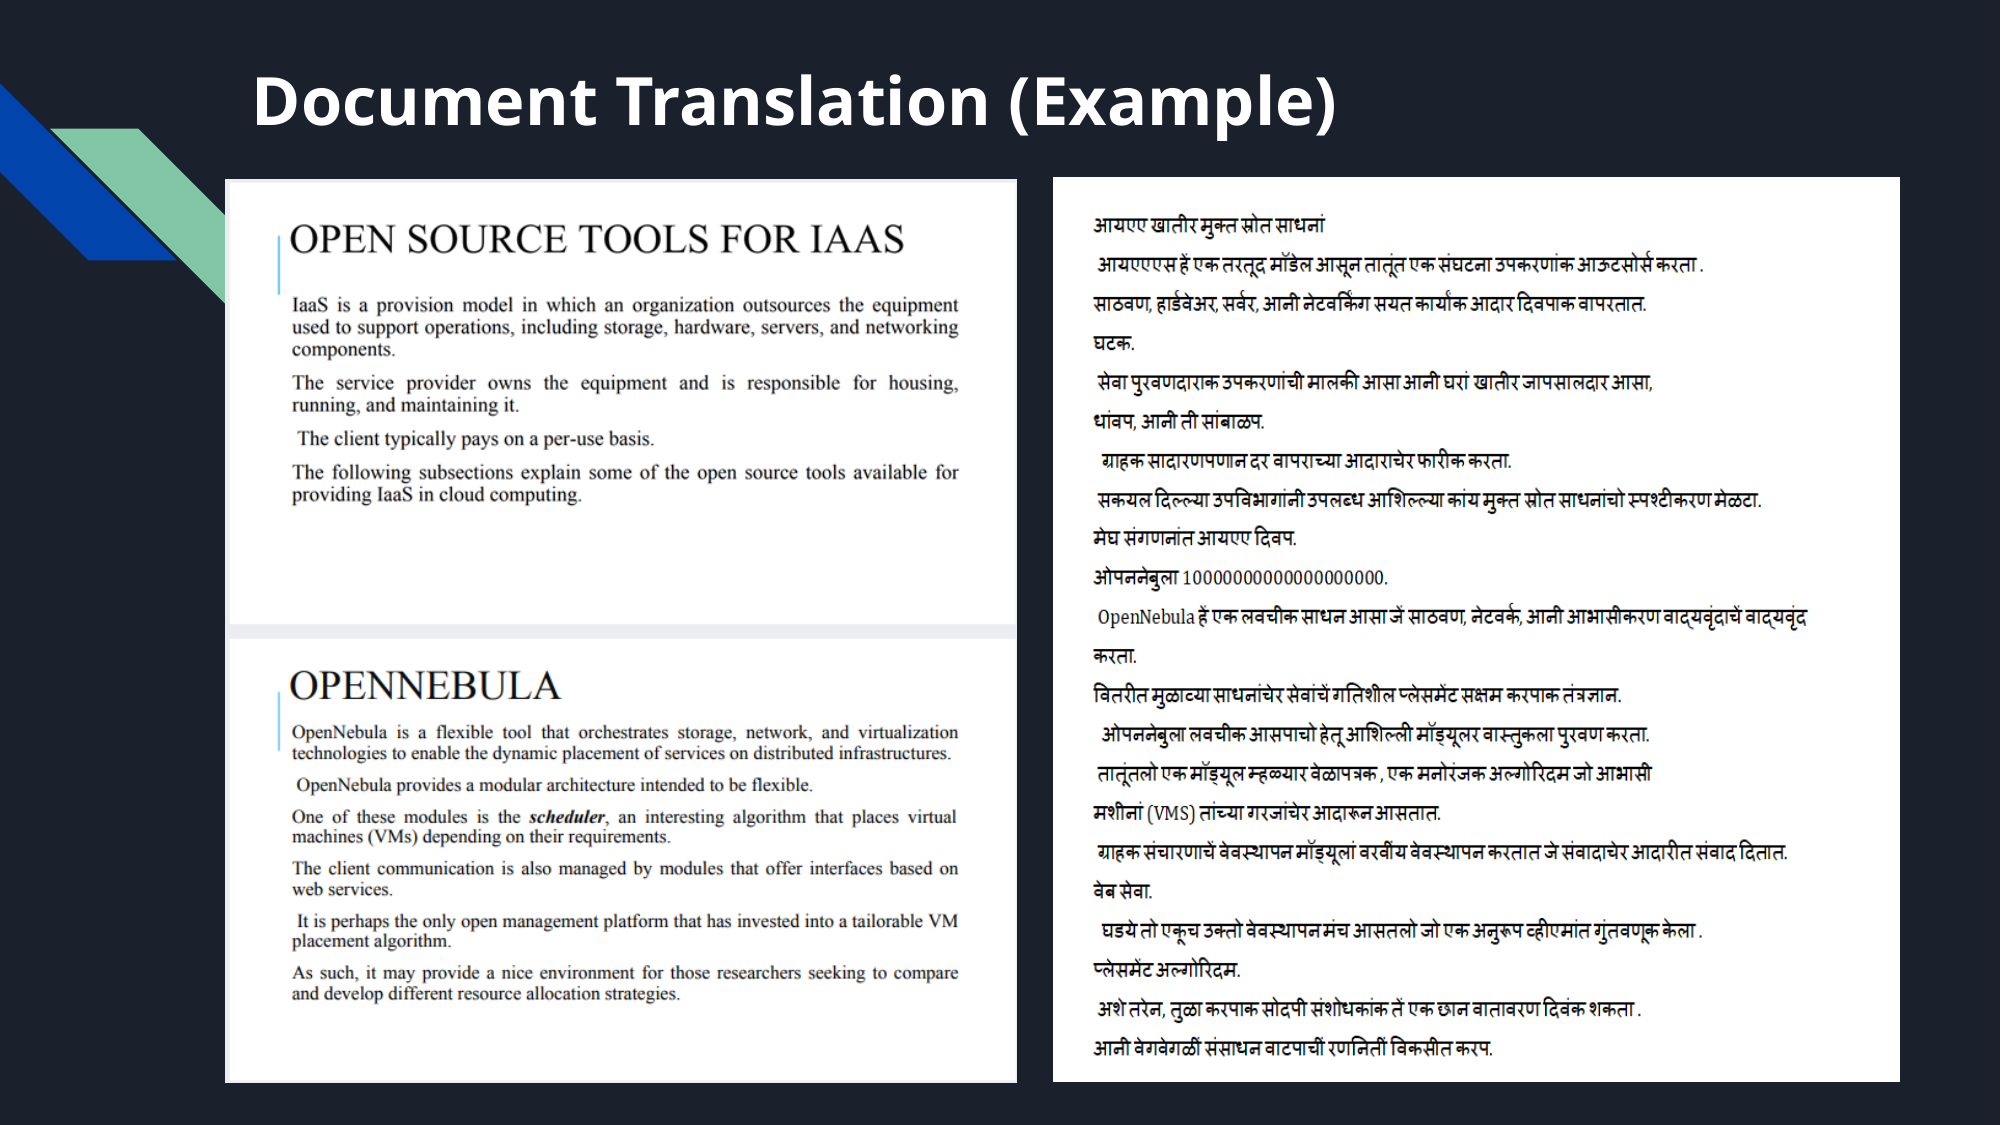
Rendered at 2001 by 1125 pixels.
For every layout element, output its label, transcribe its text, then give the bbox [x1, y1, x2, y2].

picture [1052, 177, 1900, 1083]
title Document Translation (Example) [231, 38, 1772, 239]
picture [225, 178, 1018, 1084]
